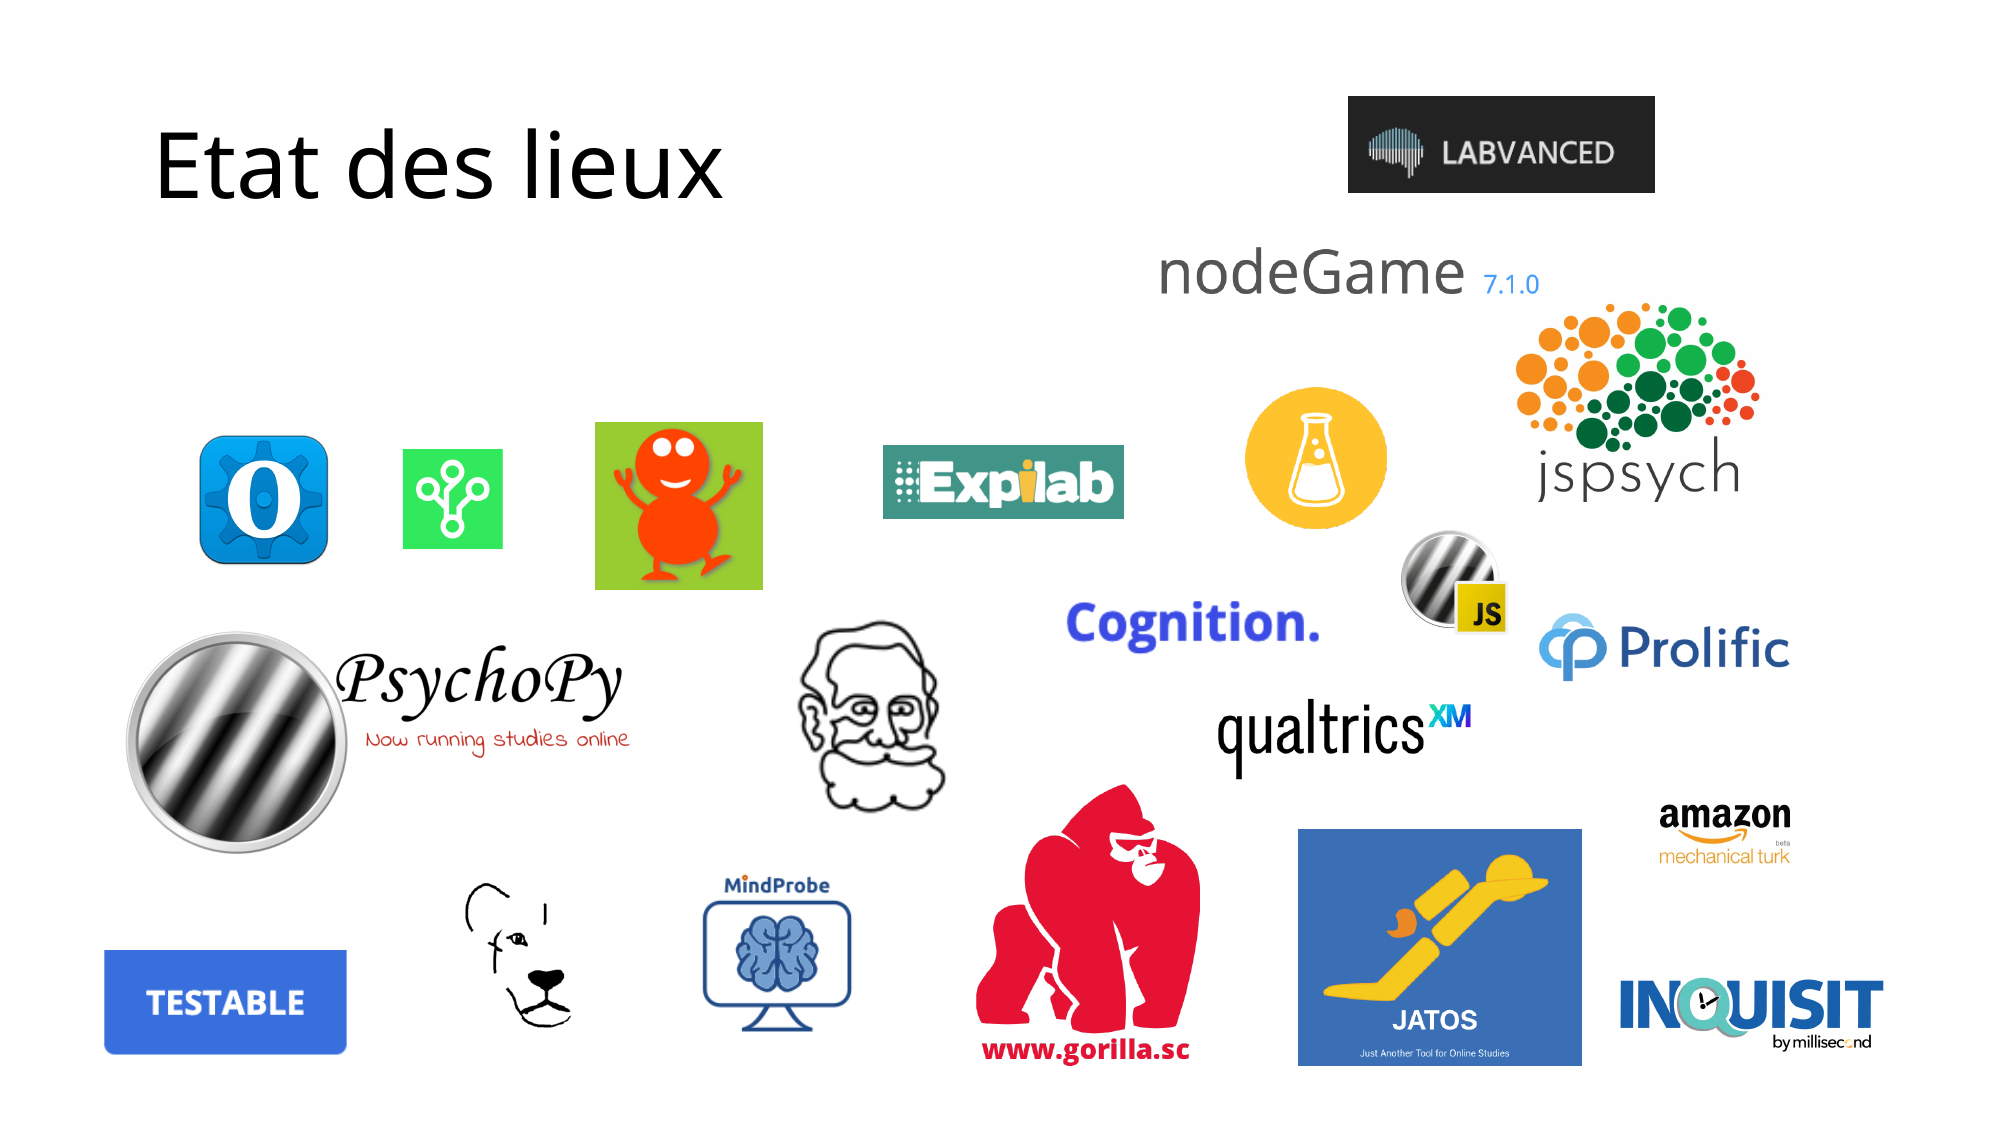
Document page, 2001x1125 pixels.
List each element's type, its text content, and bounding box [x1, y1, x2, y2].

picture [1618, 951, 1886, 1082]
picture [1245, 387, 1387, 529]
picture [767, 612, 1489, 1090]
picture [1348, 96, 1655, 193]
picture [883, 445, 1124, 519]
picture [193, 429, 334, 571]
picture [1046, 589, 1335, 663]
picture [1144, 241, 1863, 917]
picture [360, 407, 517, 575]
picture [447, 879, 624, 1031]
picture [667, 856, 881, 1066]
title Etat des lieux [137, 59, 1863, 278]
picture [595, 422, 763, 590]
picture [1298, 829, 1582, 1066]
picture [96, 950, 355, 1065]
picture [114, 623, 662, 857]
